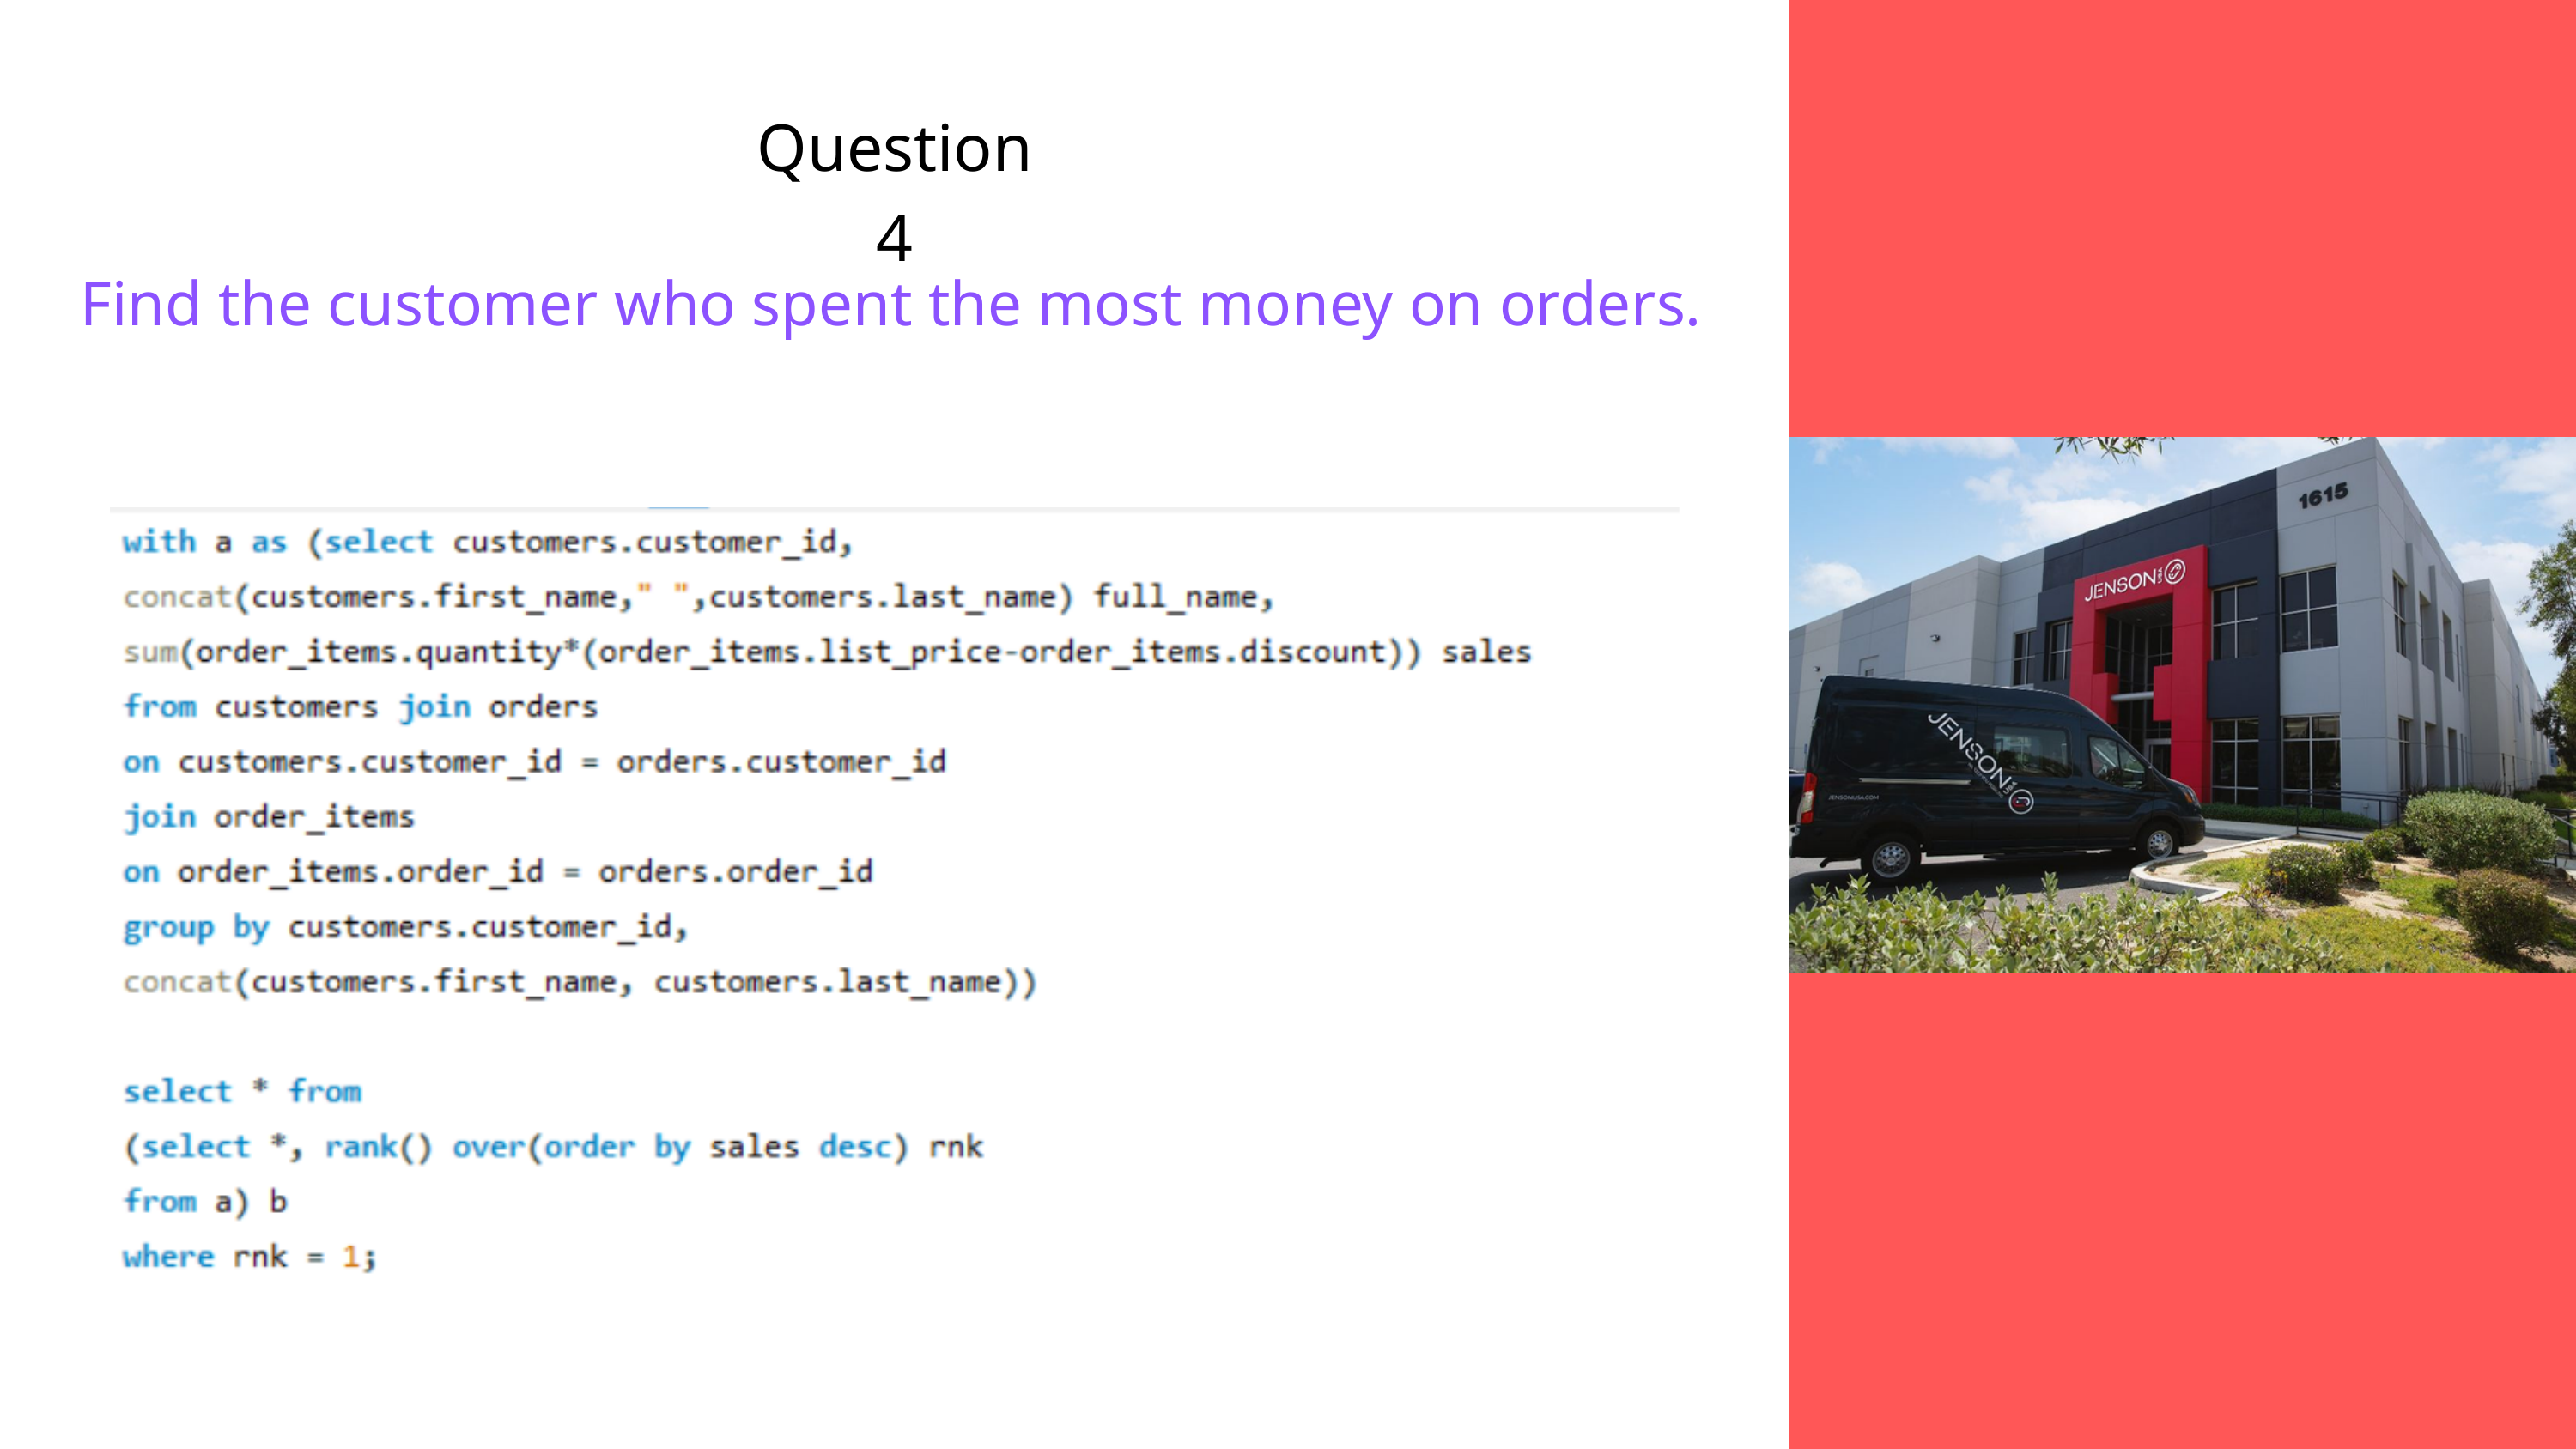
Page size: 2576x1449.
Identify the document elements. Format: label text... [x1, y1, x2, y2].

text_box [1789, 0, 2576, 1449]
text_box Question 4 [745, 94, 1044, 252]
text_box Find the customer who spent the most money on orders. [0, 252, 1784, 338]
text_box [110, 507, 1680, 1351]
